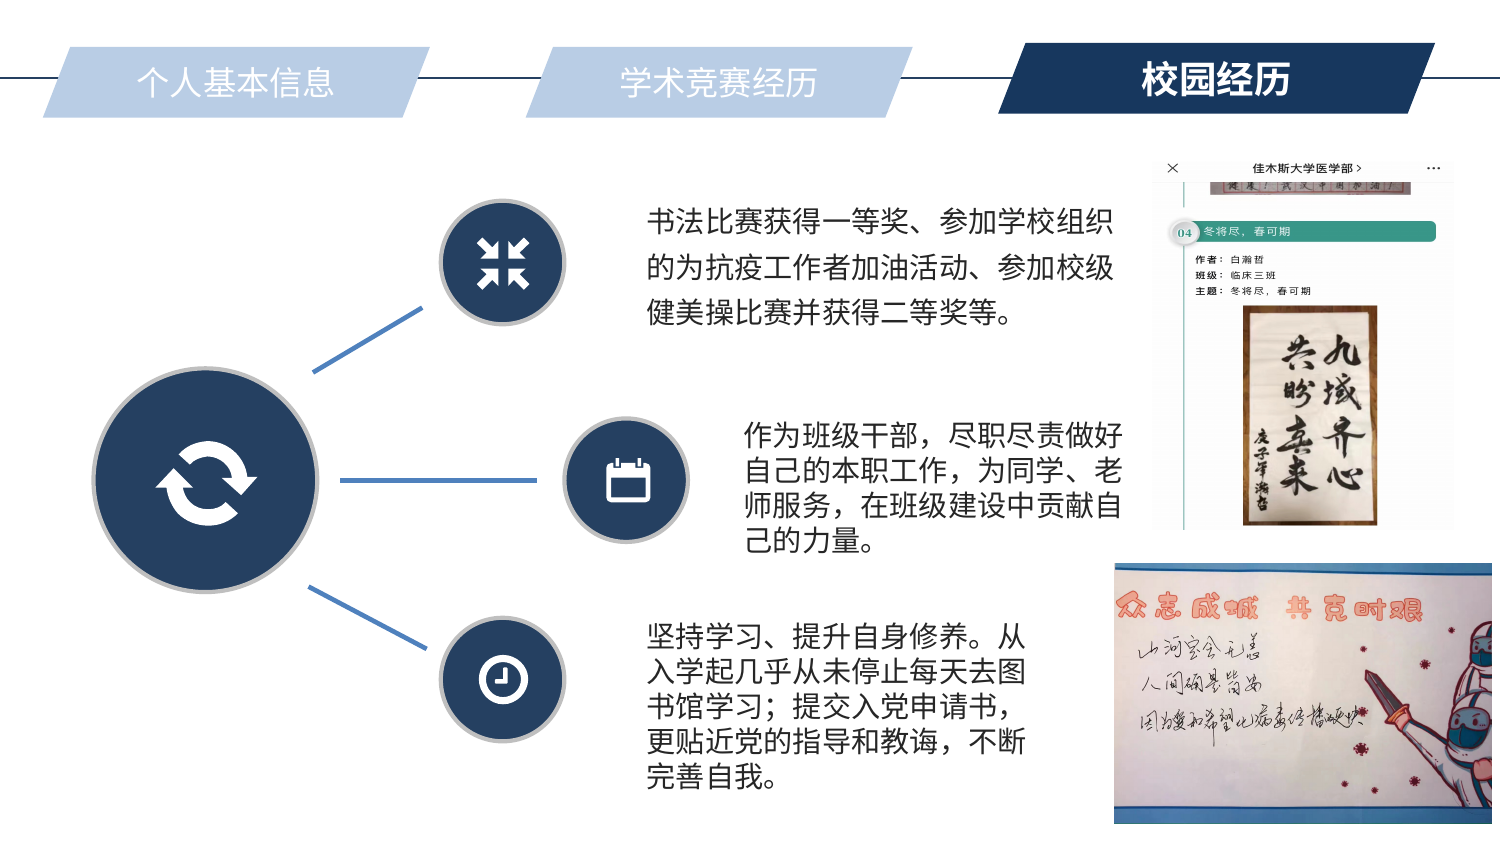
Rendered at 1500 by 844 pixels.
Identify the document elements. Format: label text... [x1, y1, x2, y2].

picture [1151, 161, 1455, 530]
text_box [312, 307, 423, 373]
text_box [476, 237, 530, 290]
text_box 校园经历 [996, 87, 1421, 116]
text_box 校园经历 [1010, 40, 1438, 77]
text_box 作为班级干部，尽职尽责做好自己的本职工作，为同学、老师服务，在班级建设中贡献自己的力量。 [728, 409, 1141, 565]
text_box [606, 458, 651, 503]
text_box 学术竞赛经历 [523, 87, 900, 120]
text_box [155, 439, 258, 526]
text_box [91, 366, 320, 595]
text_box 个人基本信息 [56, 44, 432, 77]
text_box [438, 198, 567, 327]
text_box [478, 654, 529, 705]
text_box 学术竞赛经历 [539, 44, 915, 77]
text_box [308, 586, 427, 650]
text_box [562, 416, 691, 545]
picture [1113, 563, 1492, 824]
text_box [438, 615, 567, 744]
text_box 书法比赛获得一等奖、参加学校组织的为抗疫工作者加油活动、参加校级健美操比赛并获得二等奖等。 [631, 185, 1140, 428]
text_box 个人基本信息 [40, 87, 417, 120]
text_box 坚持学习、提升自身修养。从入学起几乎从未停止每天去图书馆学习；提交入党申请书，更贴近党的指导和教诲，不断完善自我。 [631, 610, 1064, 801]
